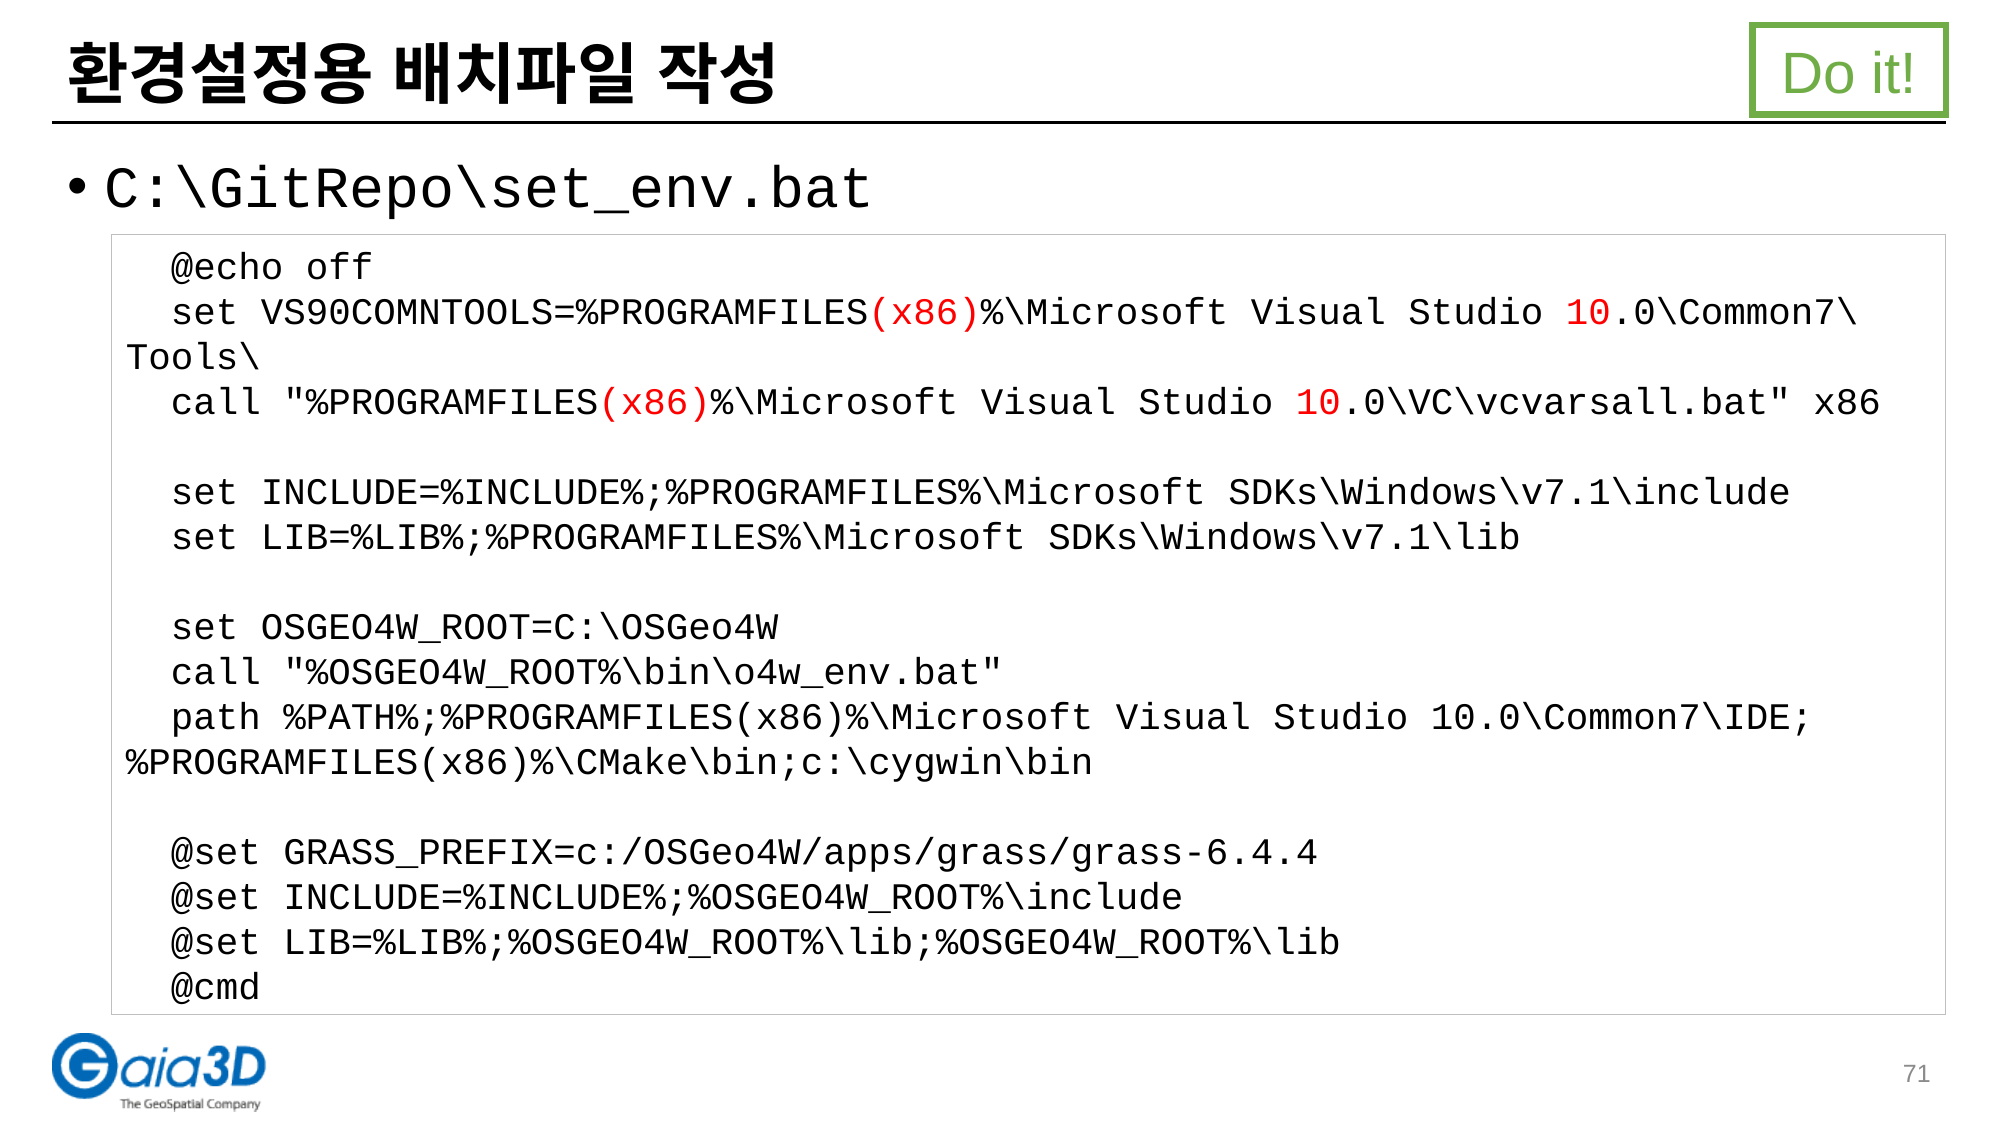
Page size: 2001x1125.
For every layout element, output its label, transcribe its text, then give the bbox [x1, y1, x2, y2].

text_box Do it! [1751, 24, 1947, 115]
title 환경설정용 배치파일 작성 [52, 39, 1751, 115]
slide_number 71 [1495, 1042, 1946, 1103]
text_box @echo off set VS90COMNTOOLS=%PROGRAMFILES(x86)%\Microsoft Visual Studio 10.0\Common7\Tools\ call "%PROGRAMFILES(x86)%\Microsoft Visual Studio 10.0\VC\vcvarsall.bat" x86 set INCLUDE=%INCLUDE%;%PROGRAMFILES%\Microsoft SDKs\Windows\v7.1\include set LIB=%LIB%;%PROGRAMFILES%\Microsoft SDKs\Windows\v7.1\lib set OSGEO4W_ROOT=C:\OSGeo4W call "%OSGEO4W_ROOT%\bin\o4w_env.bat" path %PATH%;%PROGRAMFILES(x86)%\Microsoft Visual Studio 10.0\Common7\IDE;%PROGRAMFILES(x86)%\CMake\bin;c:\cygwin\bin @set GRASS_PREFIX=c:/OSGeo4W/apps/grass/grass-6.4.4 @set INCLUDE=%INCLUDE%;%OSGEO4W_ROOT%\include @set LIB=%LIB%;%OSGEO4W_ROOT%\lib;%OSGEO4W_ROOT%\lib @cmd [111, 234, 1946, 1015]
picture [52, 1033, 268, 1112]
list C:\GitRepo\set_env.bat [52, 149, 1946, 1014]
